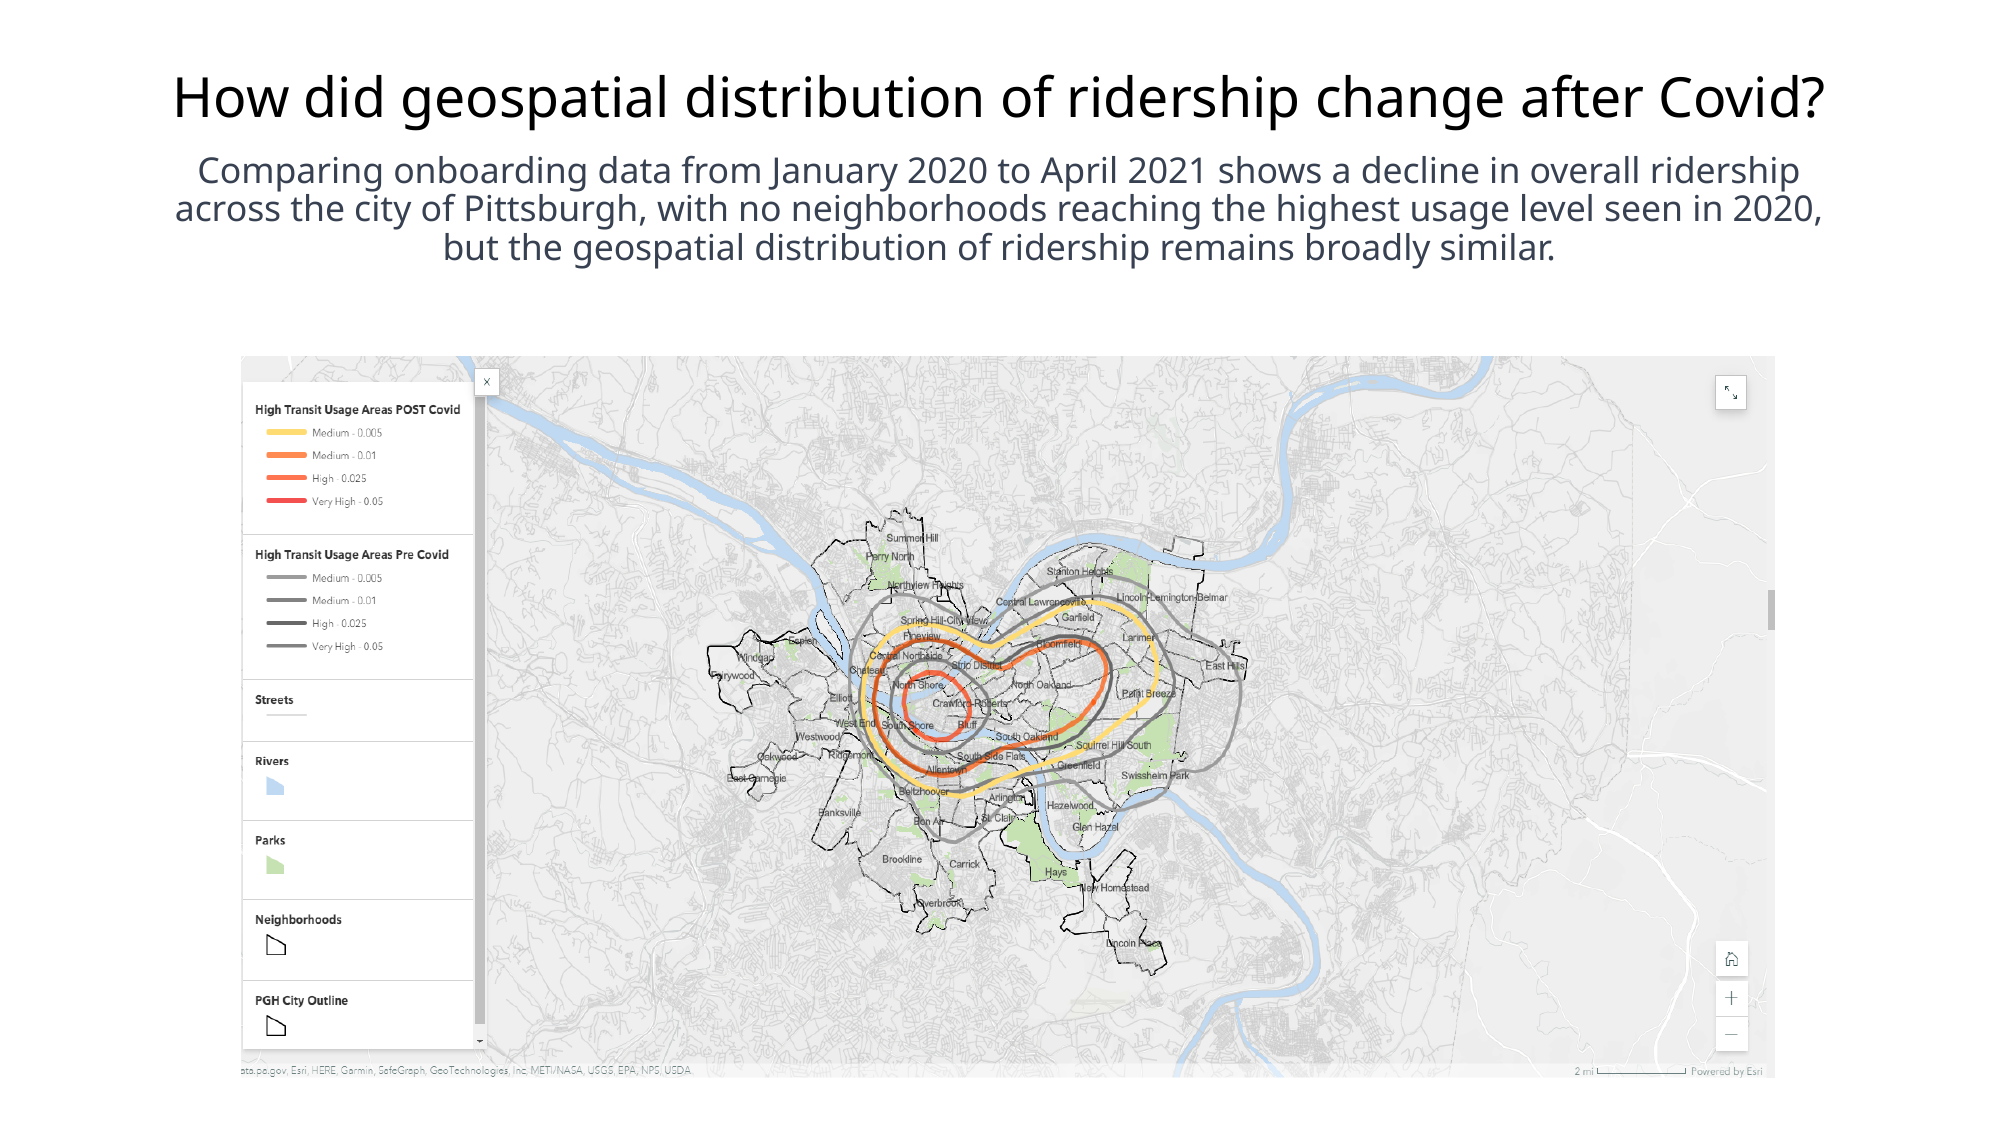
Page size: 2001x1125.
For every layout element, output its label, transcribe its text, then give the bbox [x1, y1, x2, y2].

picture [240, 356, 1775, 1078]
title How did geospatial distribution of ridership change after Covid? Comparing onboarding data from January 2020 to April 2021 shows a decline in overall ridership across the city of Pittsburgh, with no neighborhoods reaching the highest usage level seen in 2020, but the geospatial distribution of ridership remains broadly similar. [137, 59, 1863, 278]
